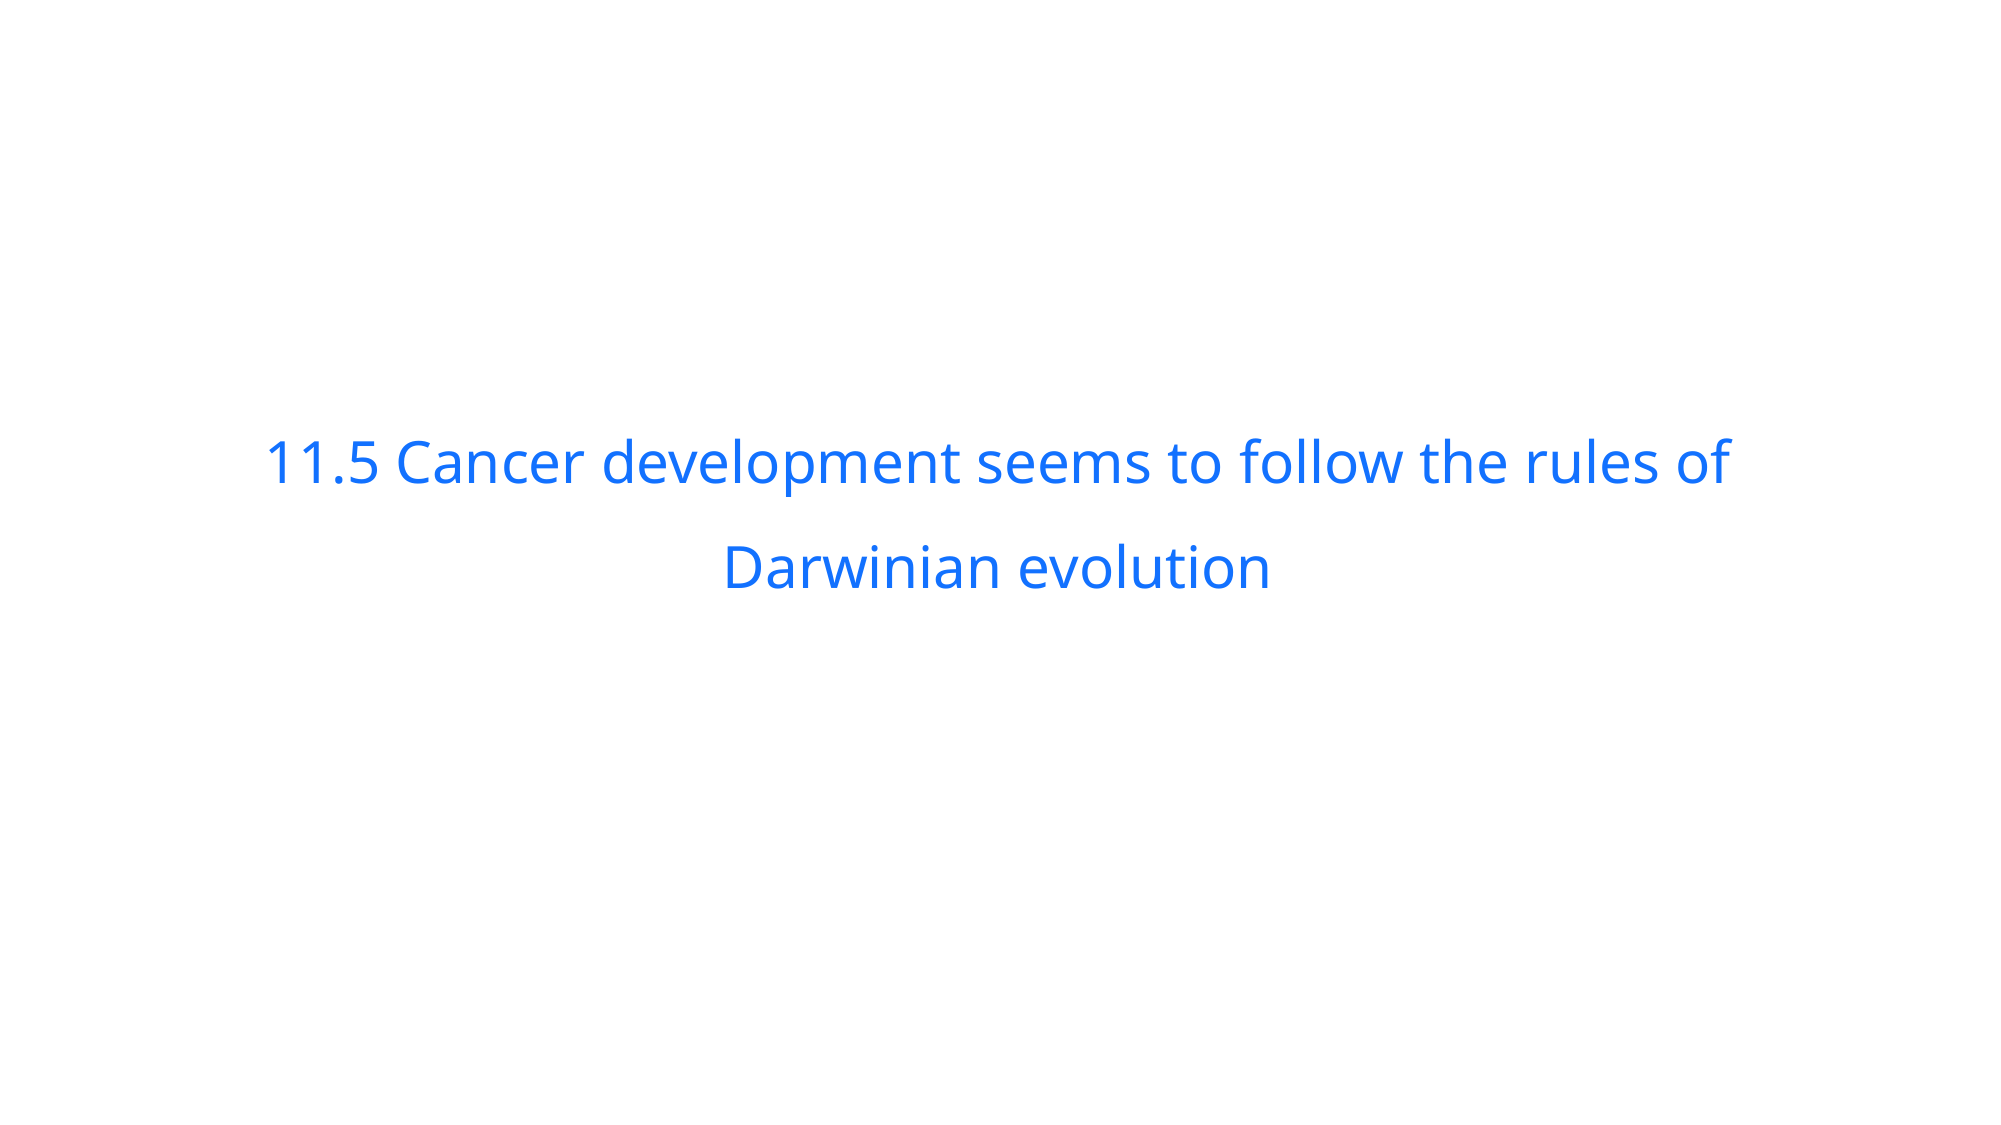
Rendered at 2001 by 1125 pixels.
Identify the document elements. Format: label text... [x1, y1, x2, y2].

text_box 11.5 Cancer development seems to follow the rules of Darwinian evolution [249, 383, 1746, 608]
